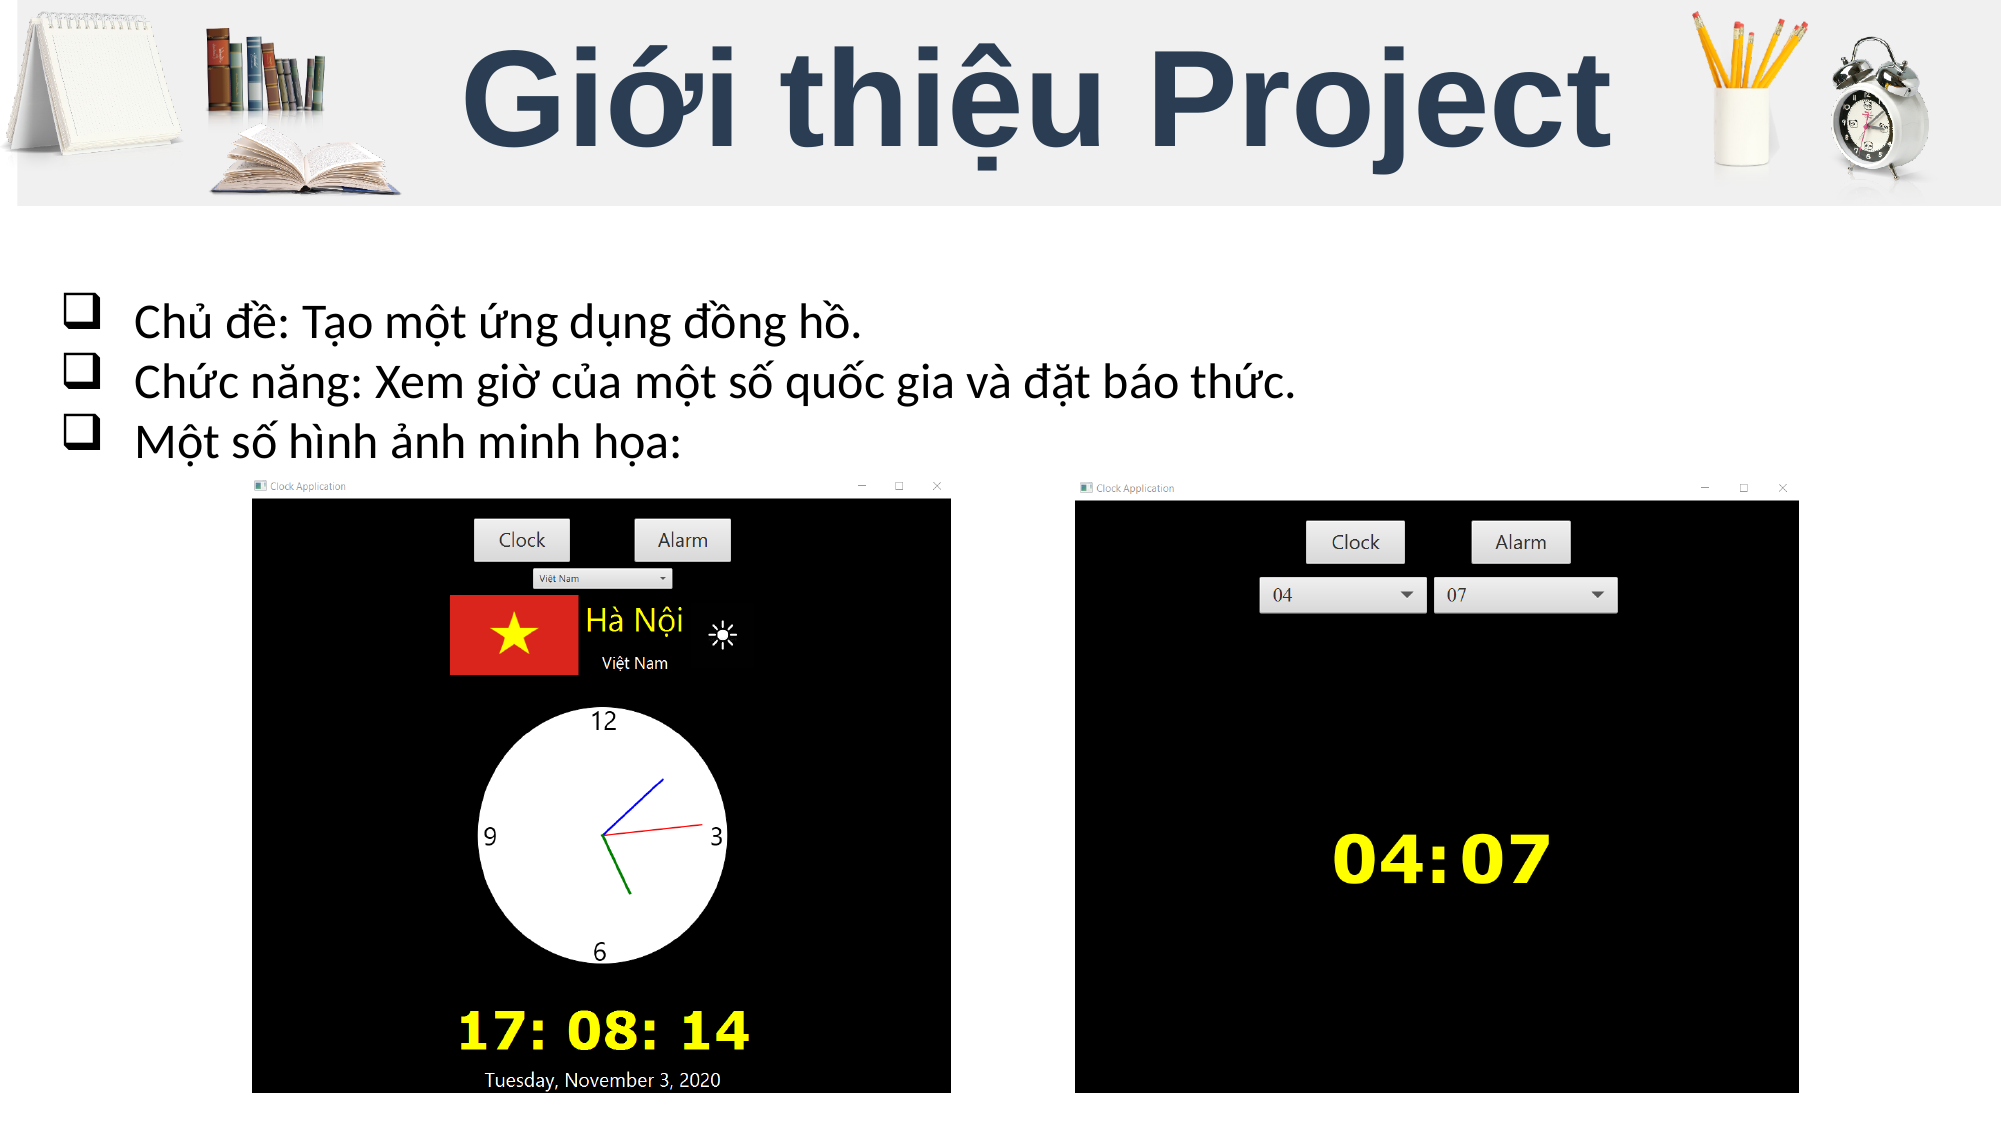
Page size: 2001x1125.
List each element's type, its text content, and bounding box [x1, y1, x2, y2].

picture [1827, 36, 1939, 212]
picture [1692, 11, 1808, 193]
text_box Chủ đề: Tạo một ứng dụng đồng hồ. Chức năng: Xem giờ của một số quốc gia và đặt báo thức. Một số hình ảnh minh họa: [44, 280, 1924, 476]
text_box Giới thiệu Project [446, 1, 1629, 181]
picture [252, 477, 951, 1093]
picture [1075, 477, 1799, 1093]
picture [0, 11, 186, 173]
picture [205, 28, 402, 197]
text_box [16, 0, 2000, 207]
